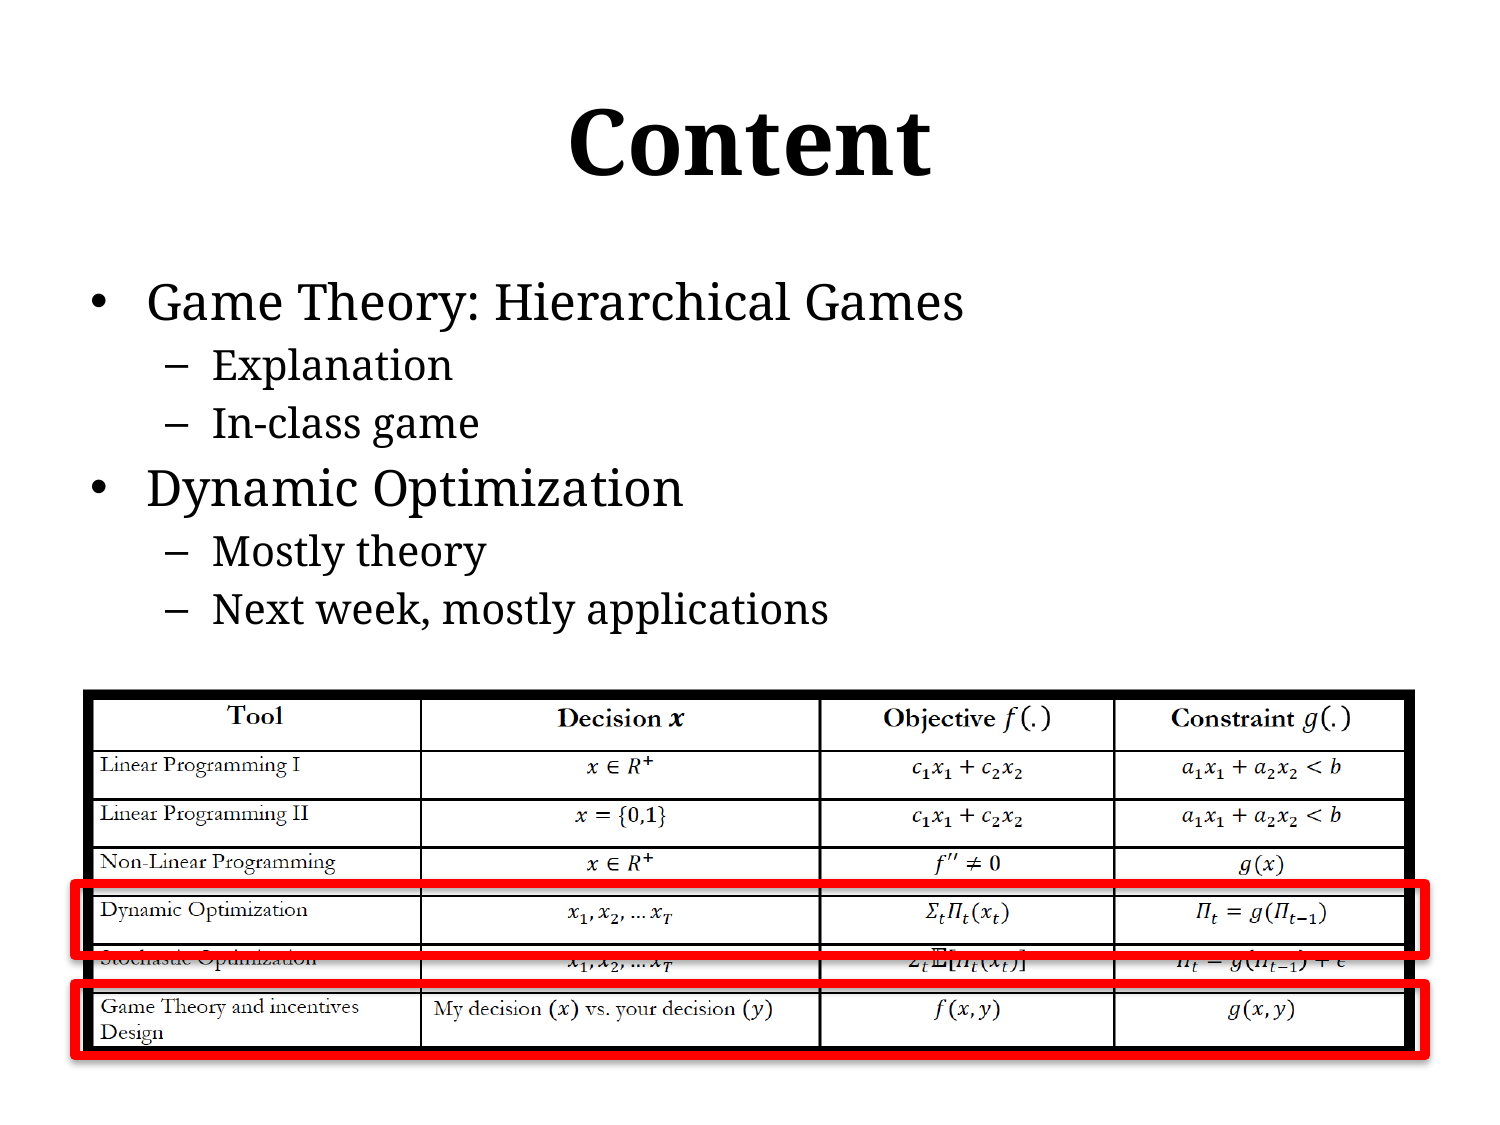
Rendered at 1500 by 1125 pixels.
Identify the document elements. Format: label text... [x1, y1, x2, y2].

picture [74, 501, 1426, 1125]
title Content [75, 45, 1425, 233]
list Game Theory: Hierarchical Games Explanation In-class game Dynamic Optimization Mostly theory Next week, mostly applications [75, 262, 1425, 500]
